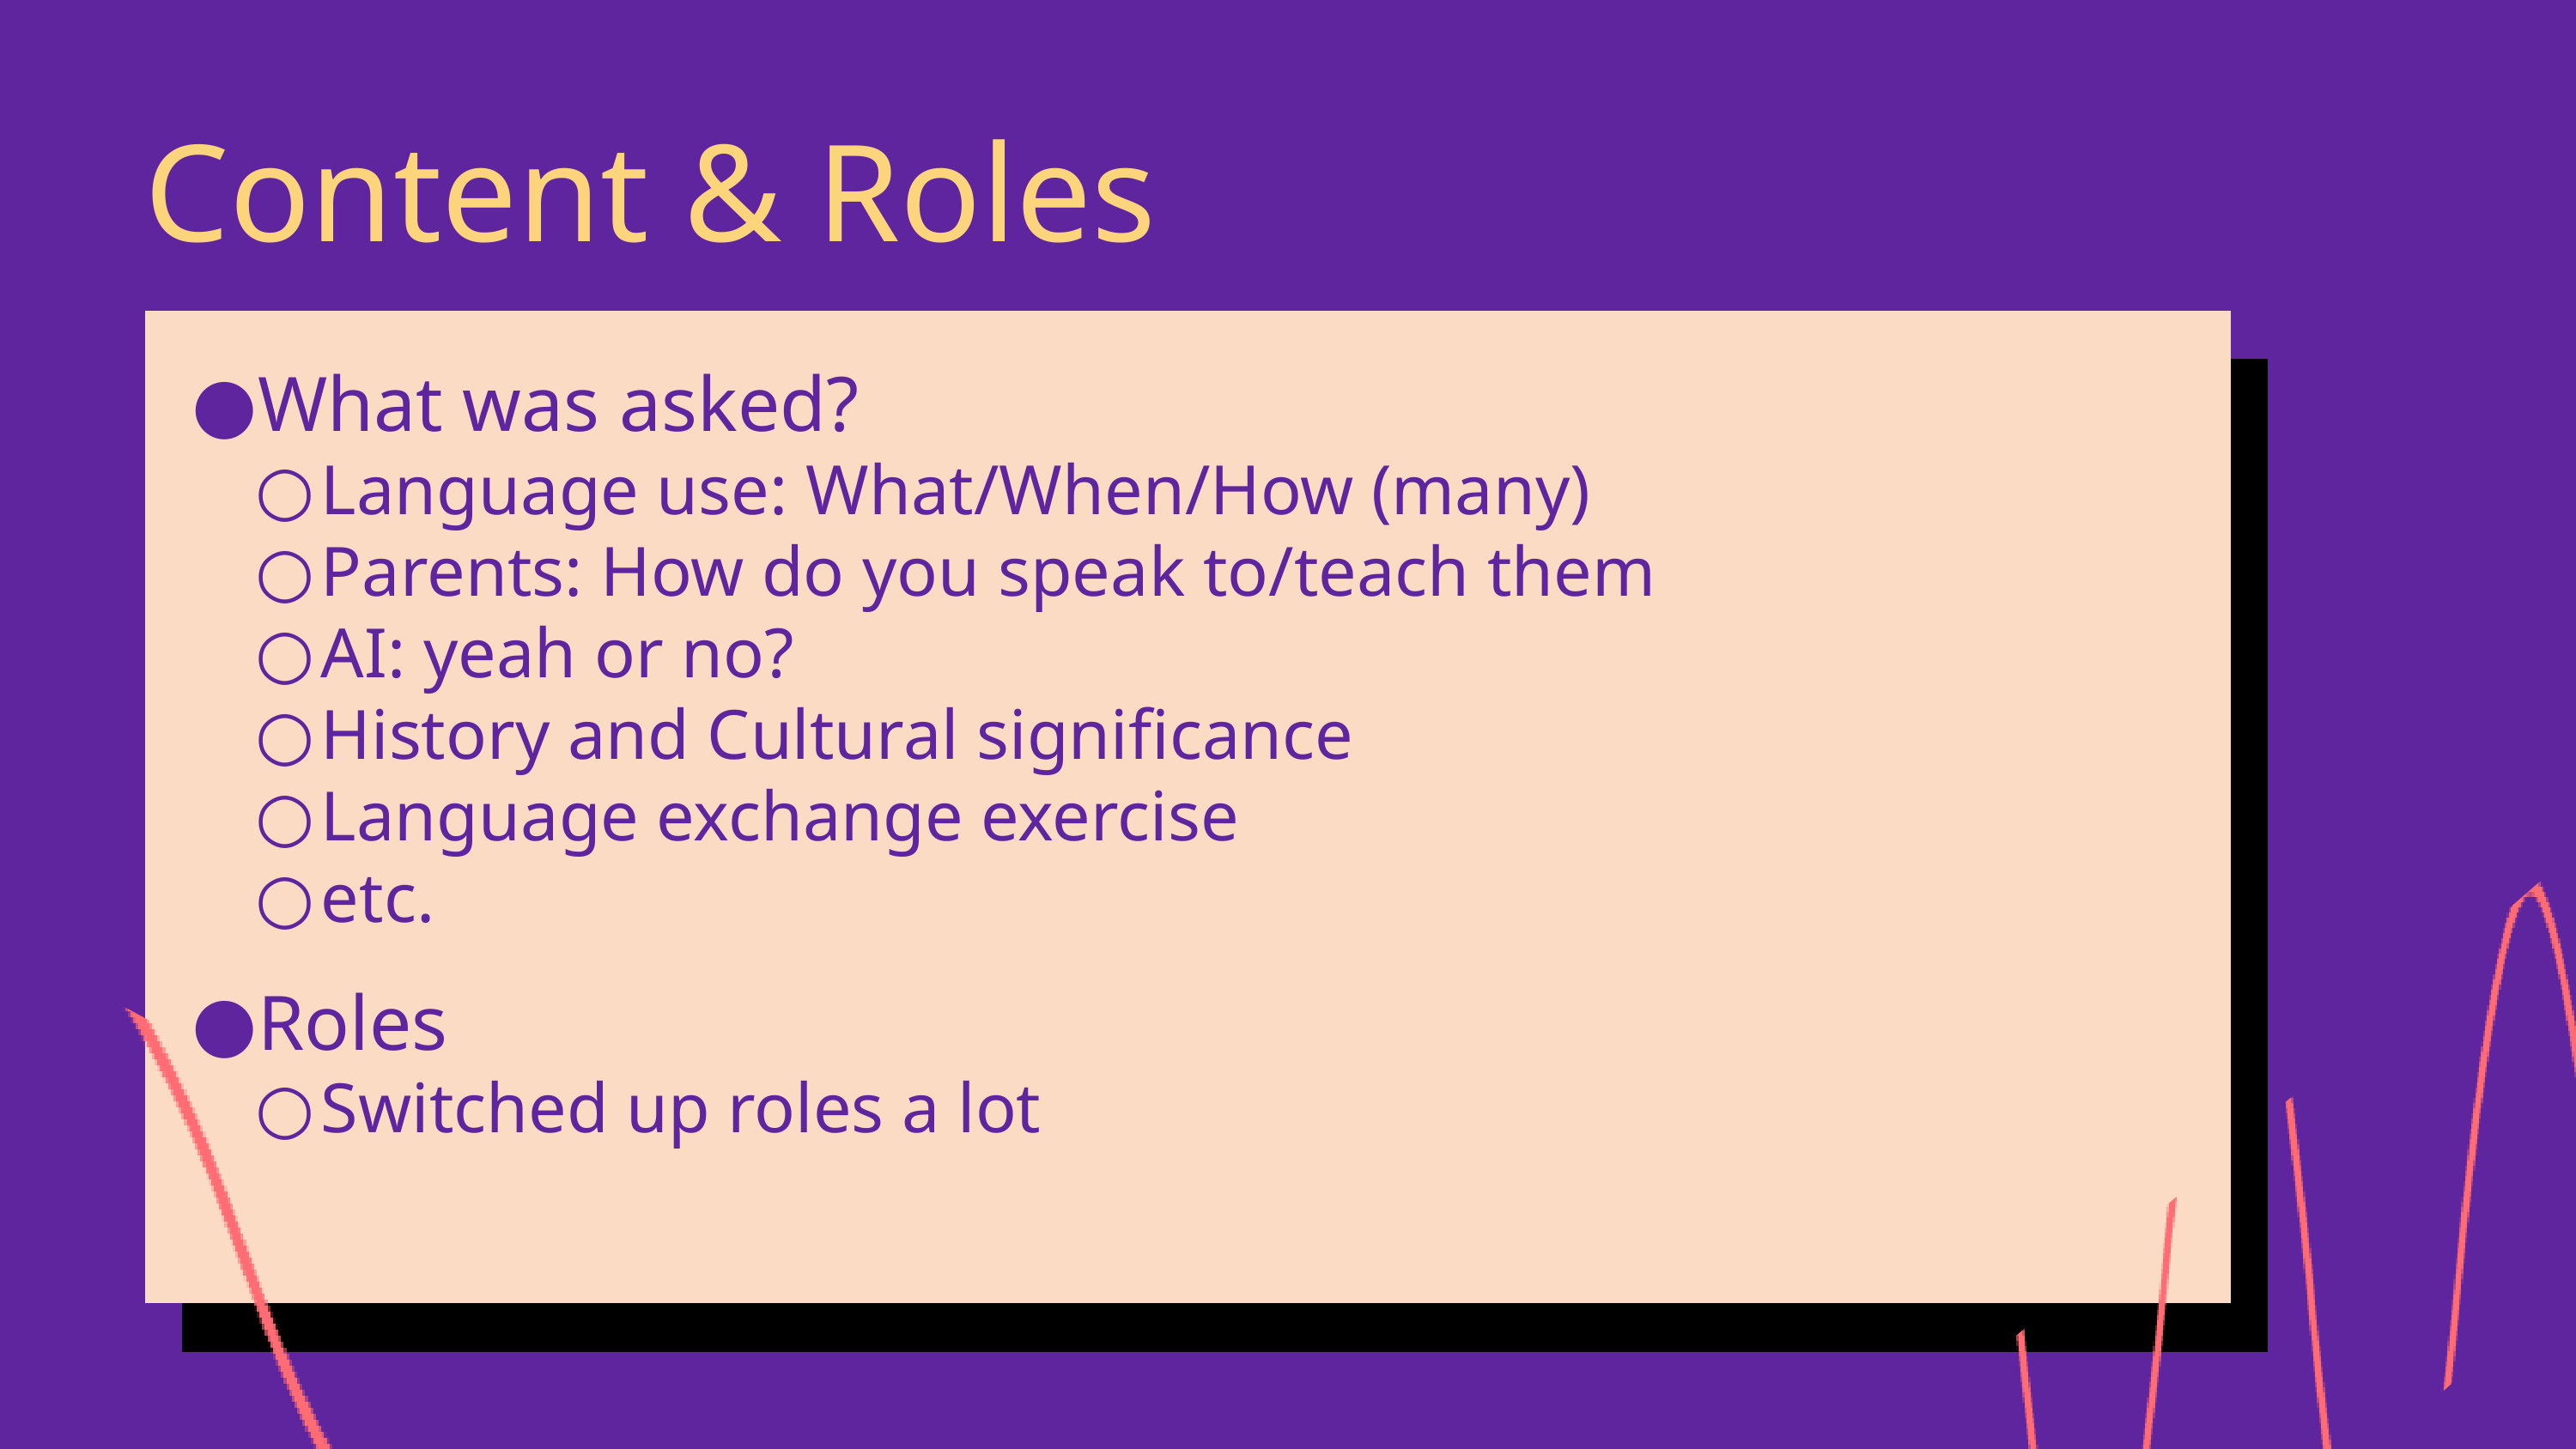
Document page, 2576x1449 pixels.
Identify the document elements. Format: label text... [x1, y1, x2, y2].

text_box [1885, 876, 2576, 1449]
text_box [181, 318, 2269, 1352]
text_box [0, 939, 742, 1449]
text_box Content & Roles [144, 106, 2182, 267]
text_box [144, 269, 2231, 1304]
